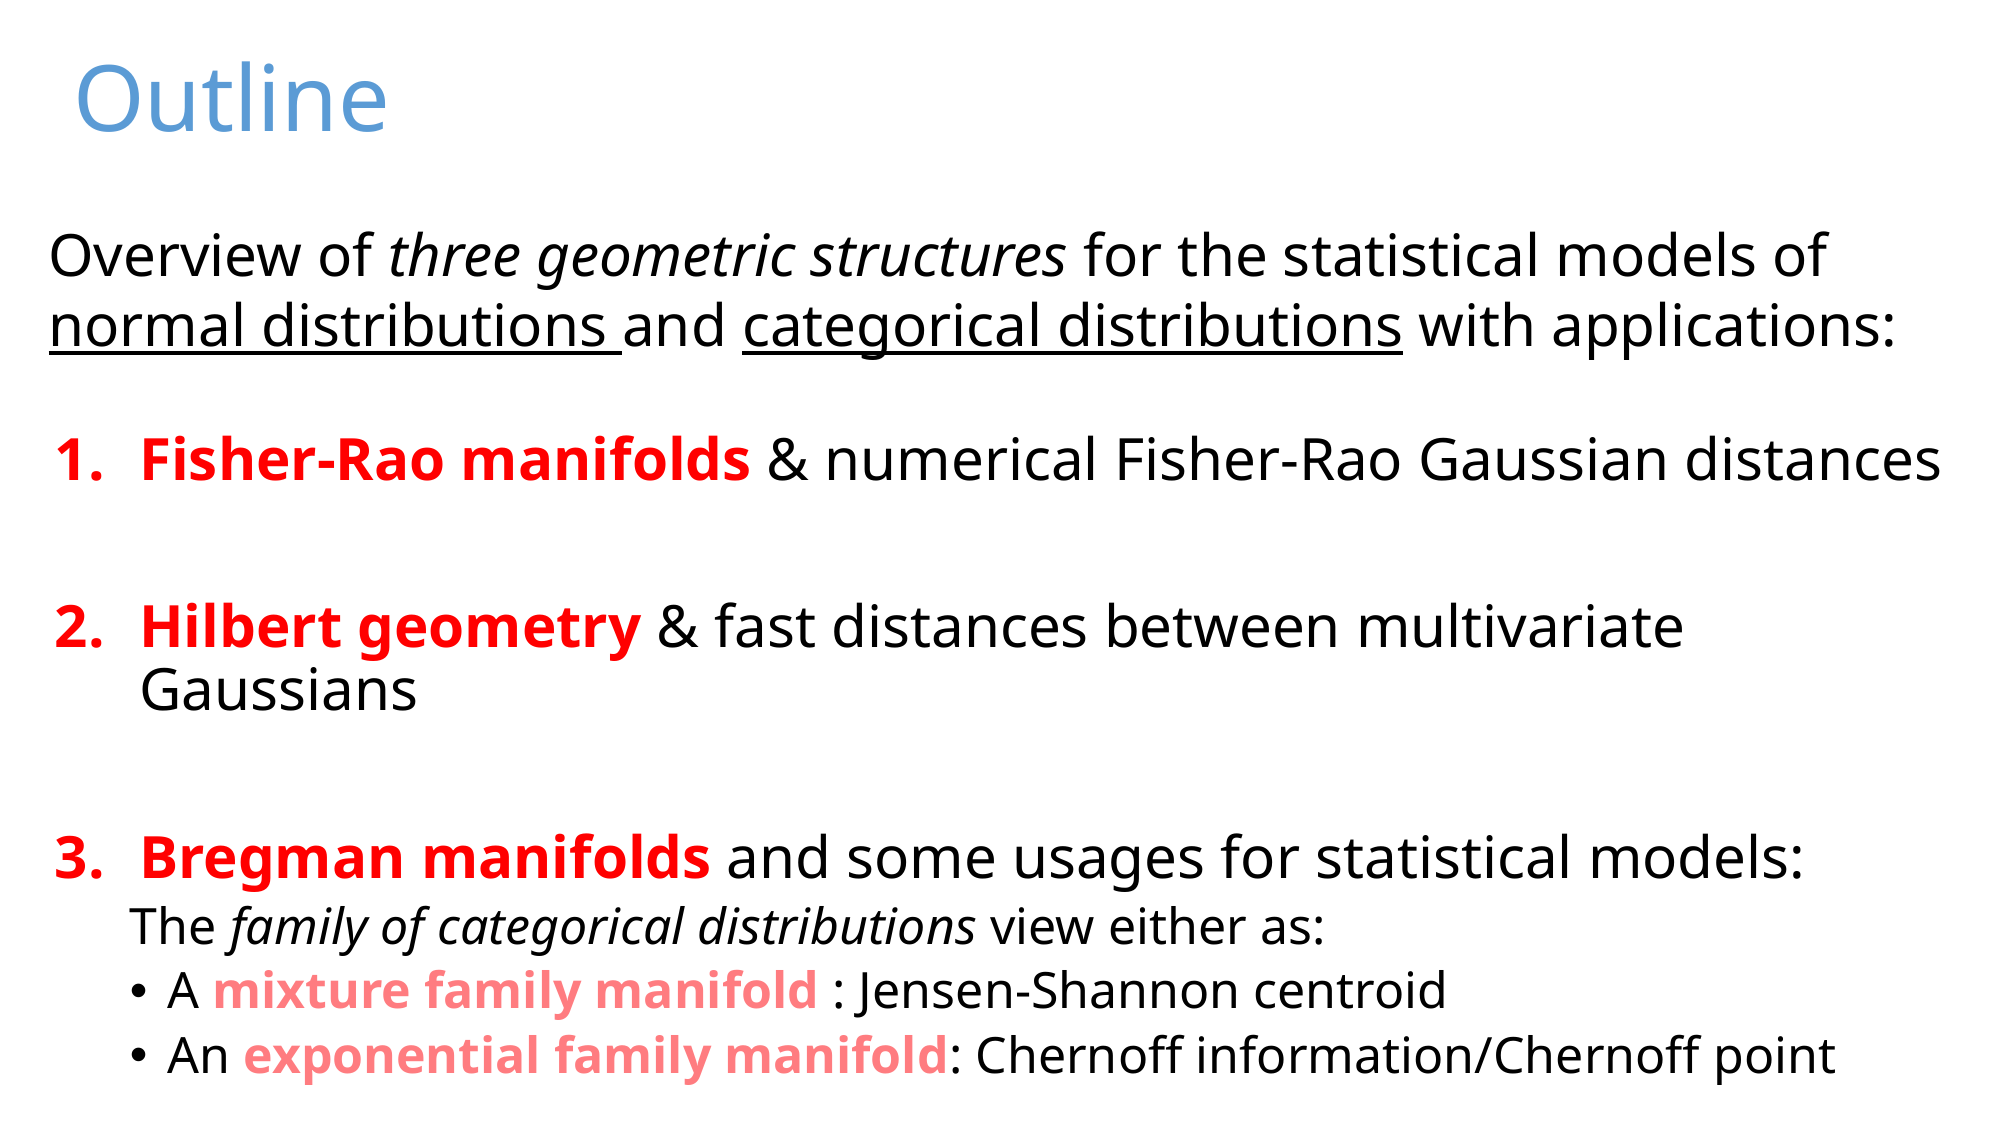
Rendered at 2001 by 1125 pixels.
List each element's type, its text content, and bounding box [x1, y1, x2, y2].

list Fisher-Rao manifolds & numerical Fisher-Rao Gaussian distances Hilbert geometry & fast distances between multivariate Gaussians Bregman manifolds and some usages for statistical models: The family of categorical distributions view either as: A mixture family manifold : Jensen-Shannon centroid An exponential family manifold: Chernoff information/Chernoff point [39, 422, 1960, 1125]
title Outline [58, 0, 1784, 210]
text_box Overview of three geometric structures for the statistical models of normal distributions and categorical distributions with applications: [33, 210, 1913, 366]
